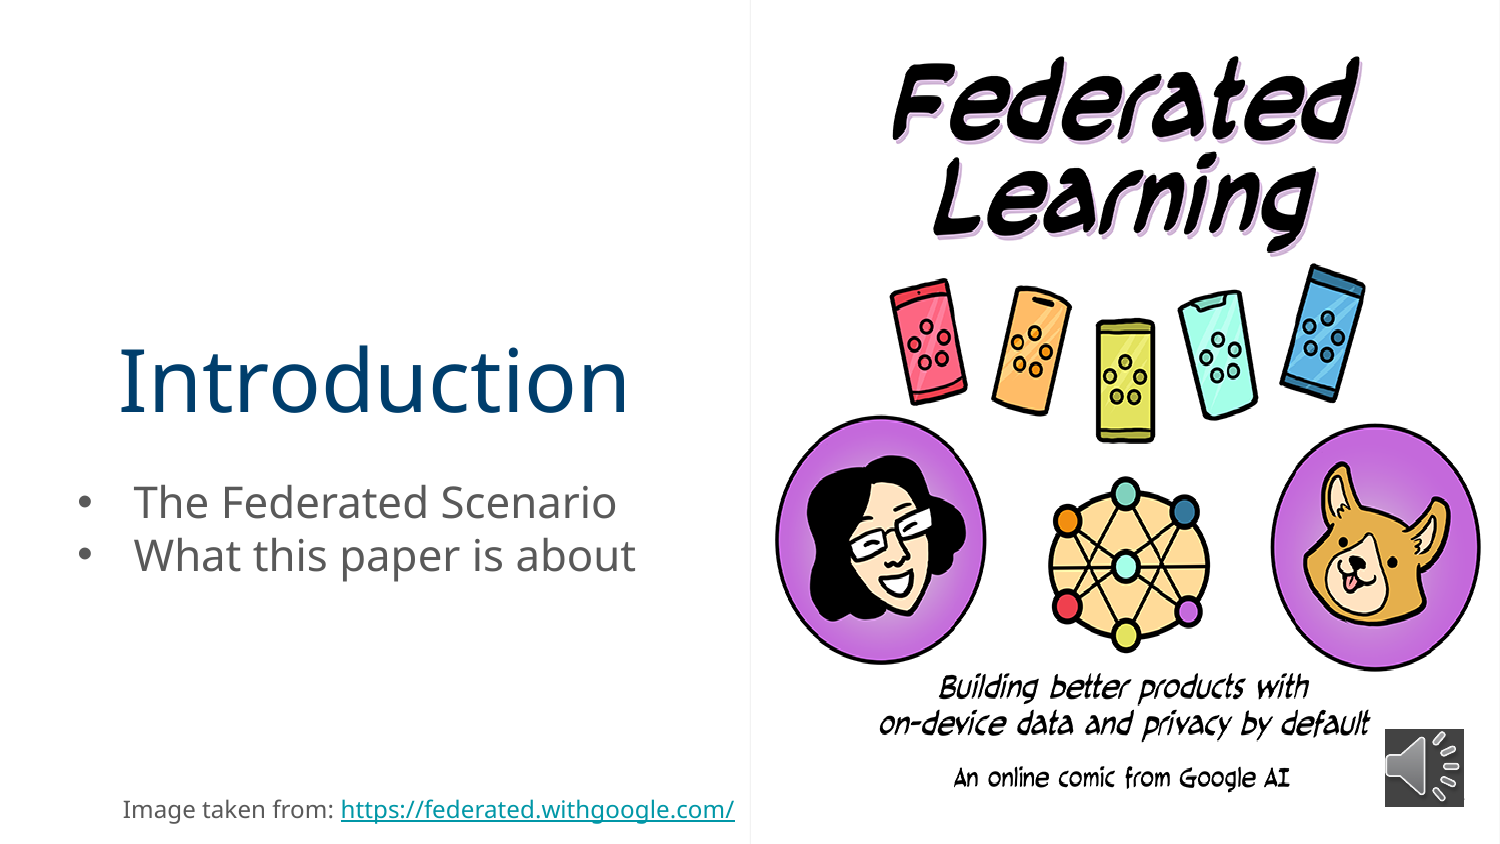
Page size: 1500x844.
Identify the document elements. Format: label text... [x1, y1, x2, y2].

subtitle The Federated Scenario What this paper is about [43, 459, 708, 663]
picture [749, 0, 1500, 844]
text_box Image taken from: https://federated.withgoogle.com/ [81, 779, 744, 844]
title Introduction [43, 202, 708, 446]
